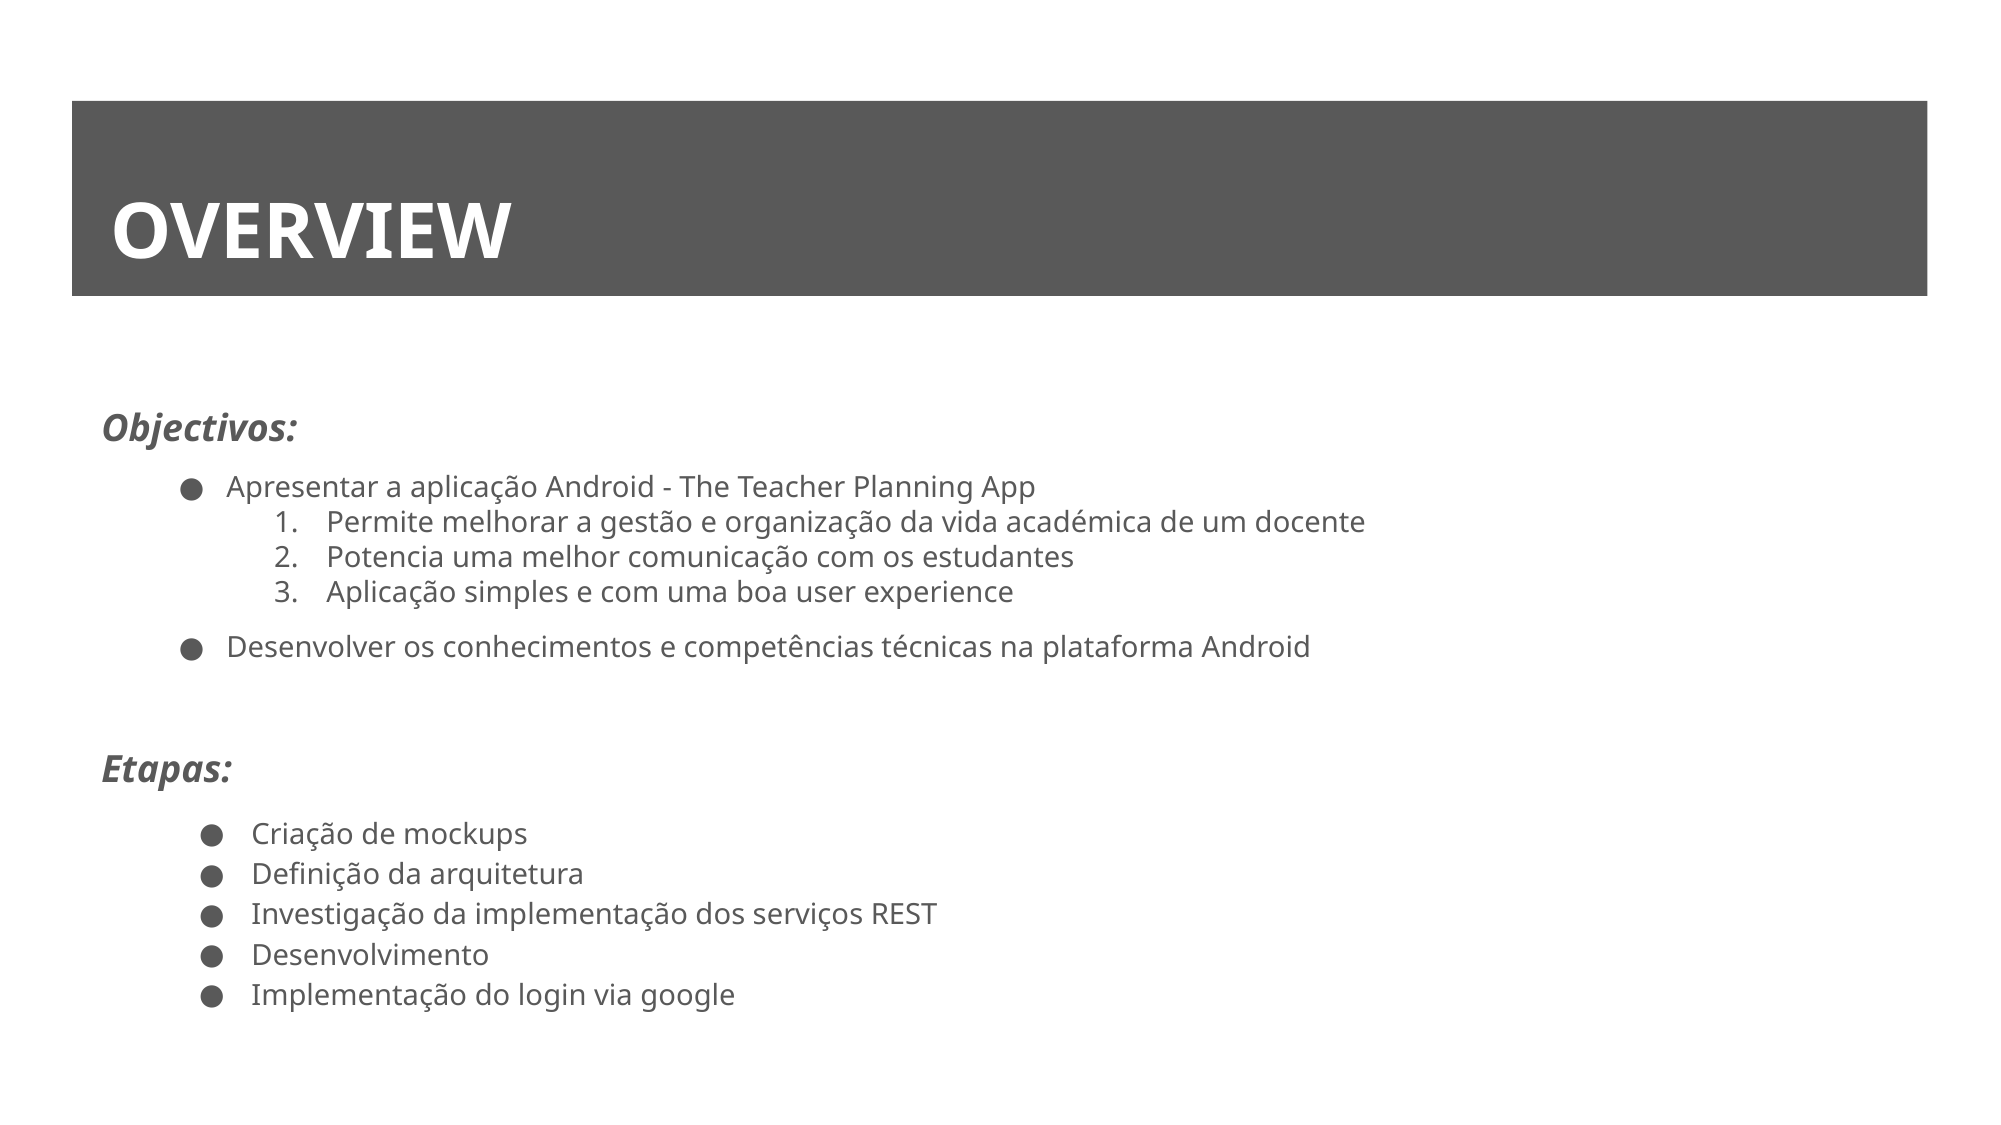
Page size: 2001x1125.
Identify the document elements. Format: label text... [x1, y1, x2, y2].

list Objectivos: Apresentar a aplicação Android - The Teacher Planning App Permite melhorar a gestão e organização da vida académica de um docente Potencia uma melhor comunicação com os estudantes Aplicação simples e com uma boa user experience Desenvolver os conhecimentos e competências técnicas na plataforma Android Etapas: Criação de mockups Definição da arquitetura Investigação da implementação dos serviços REST Desenvolvimento Implementação do login via google [86, 306, 1939, 1102]
title OVERVIEW [95, 115, 1905, 282]
